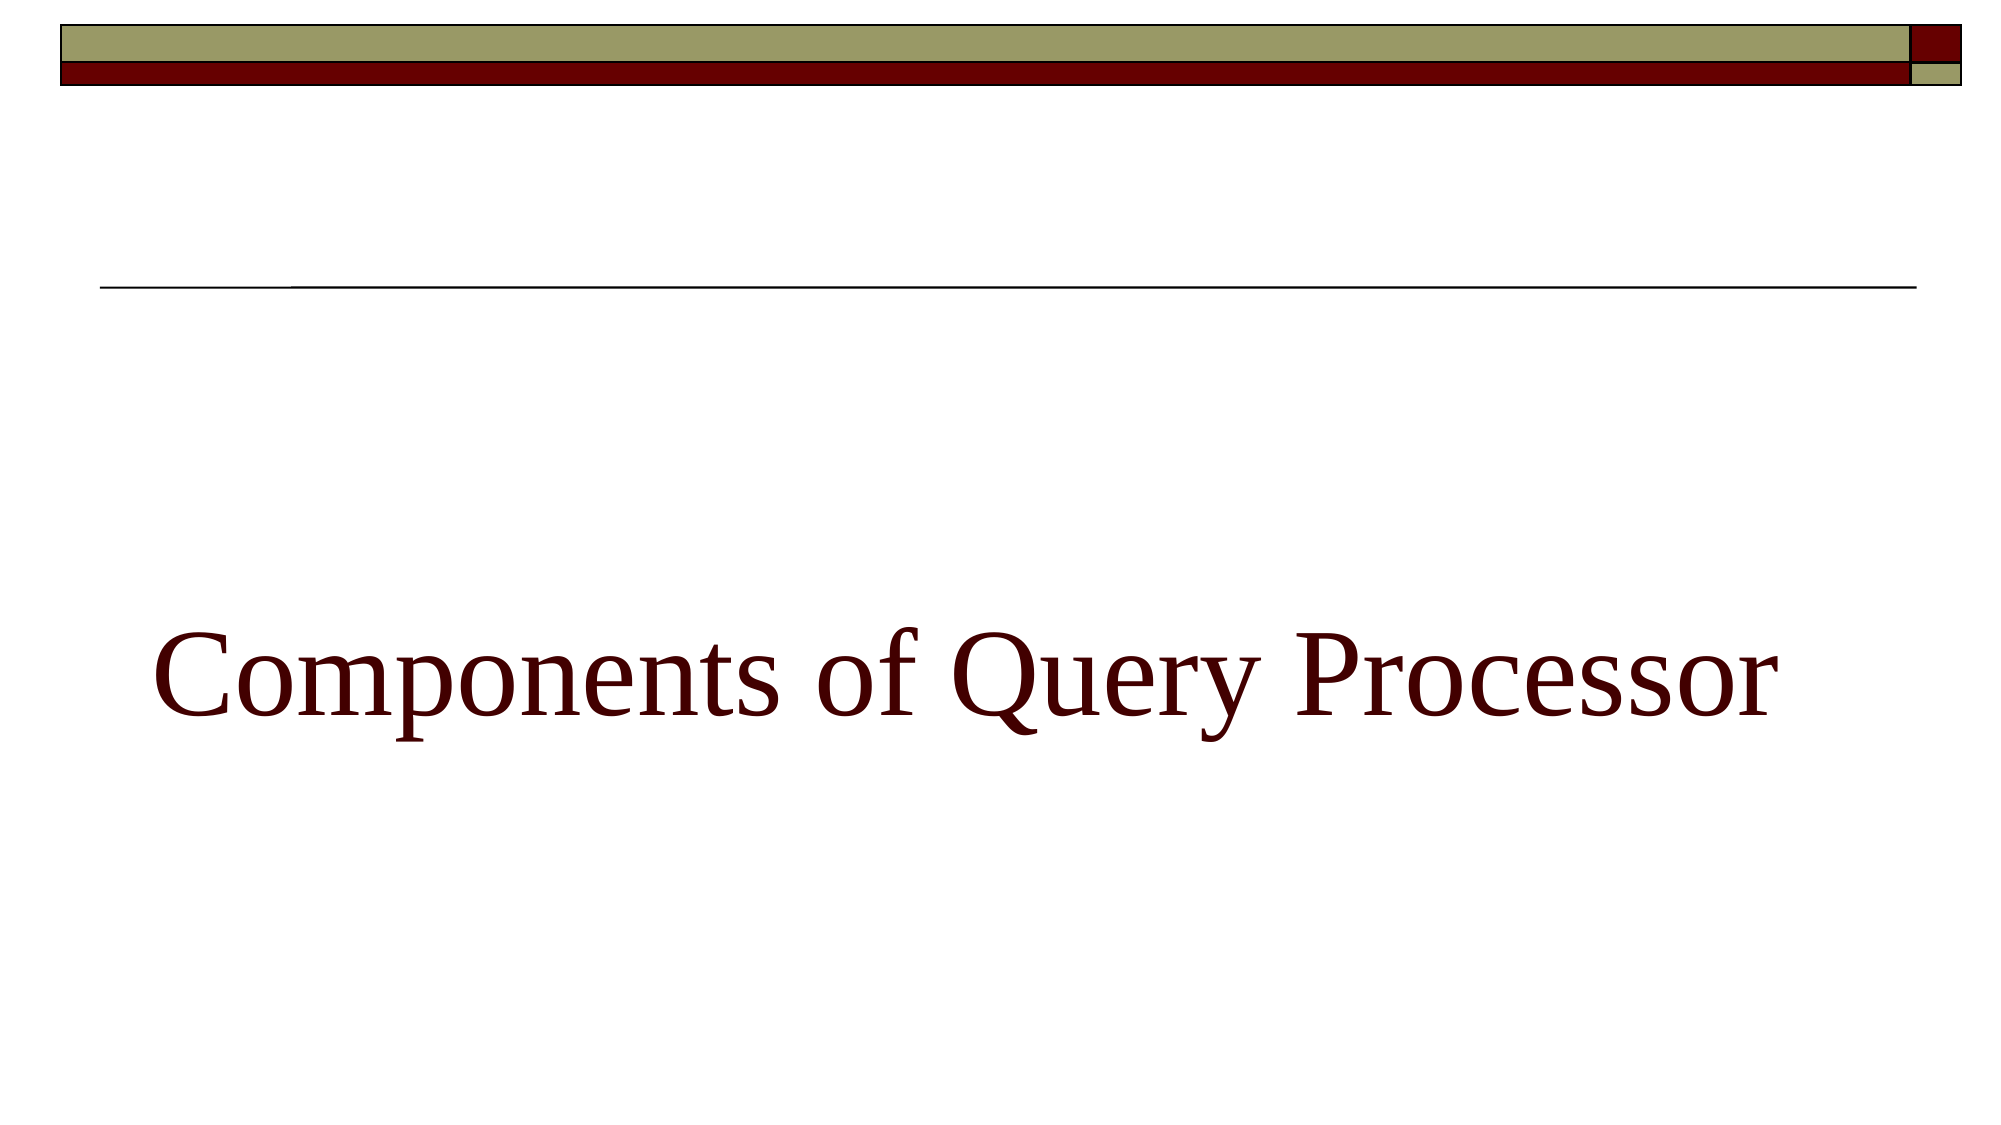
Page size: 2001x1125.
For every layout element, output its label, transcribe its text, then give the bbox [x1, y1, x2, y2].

title Components of Query Processor [136, 280, 1862, 749]
